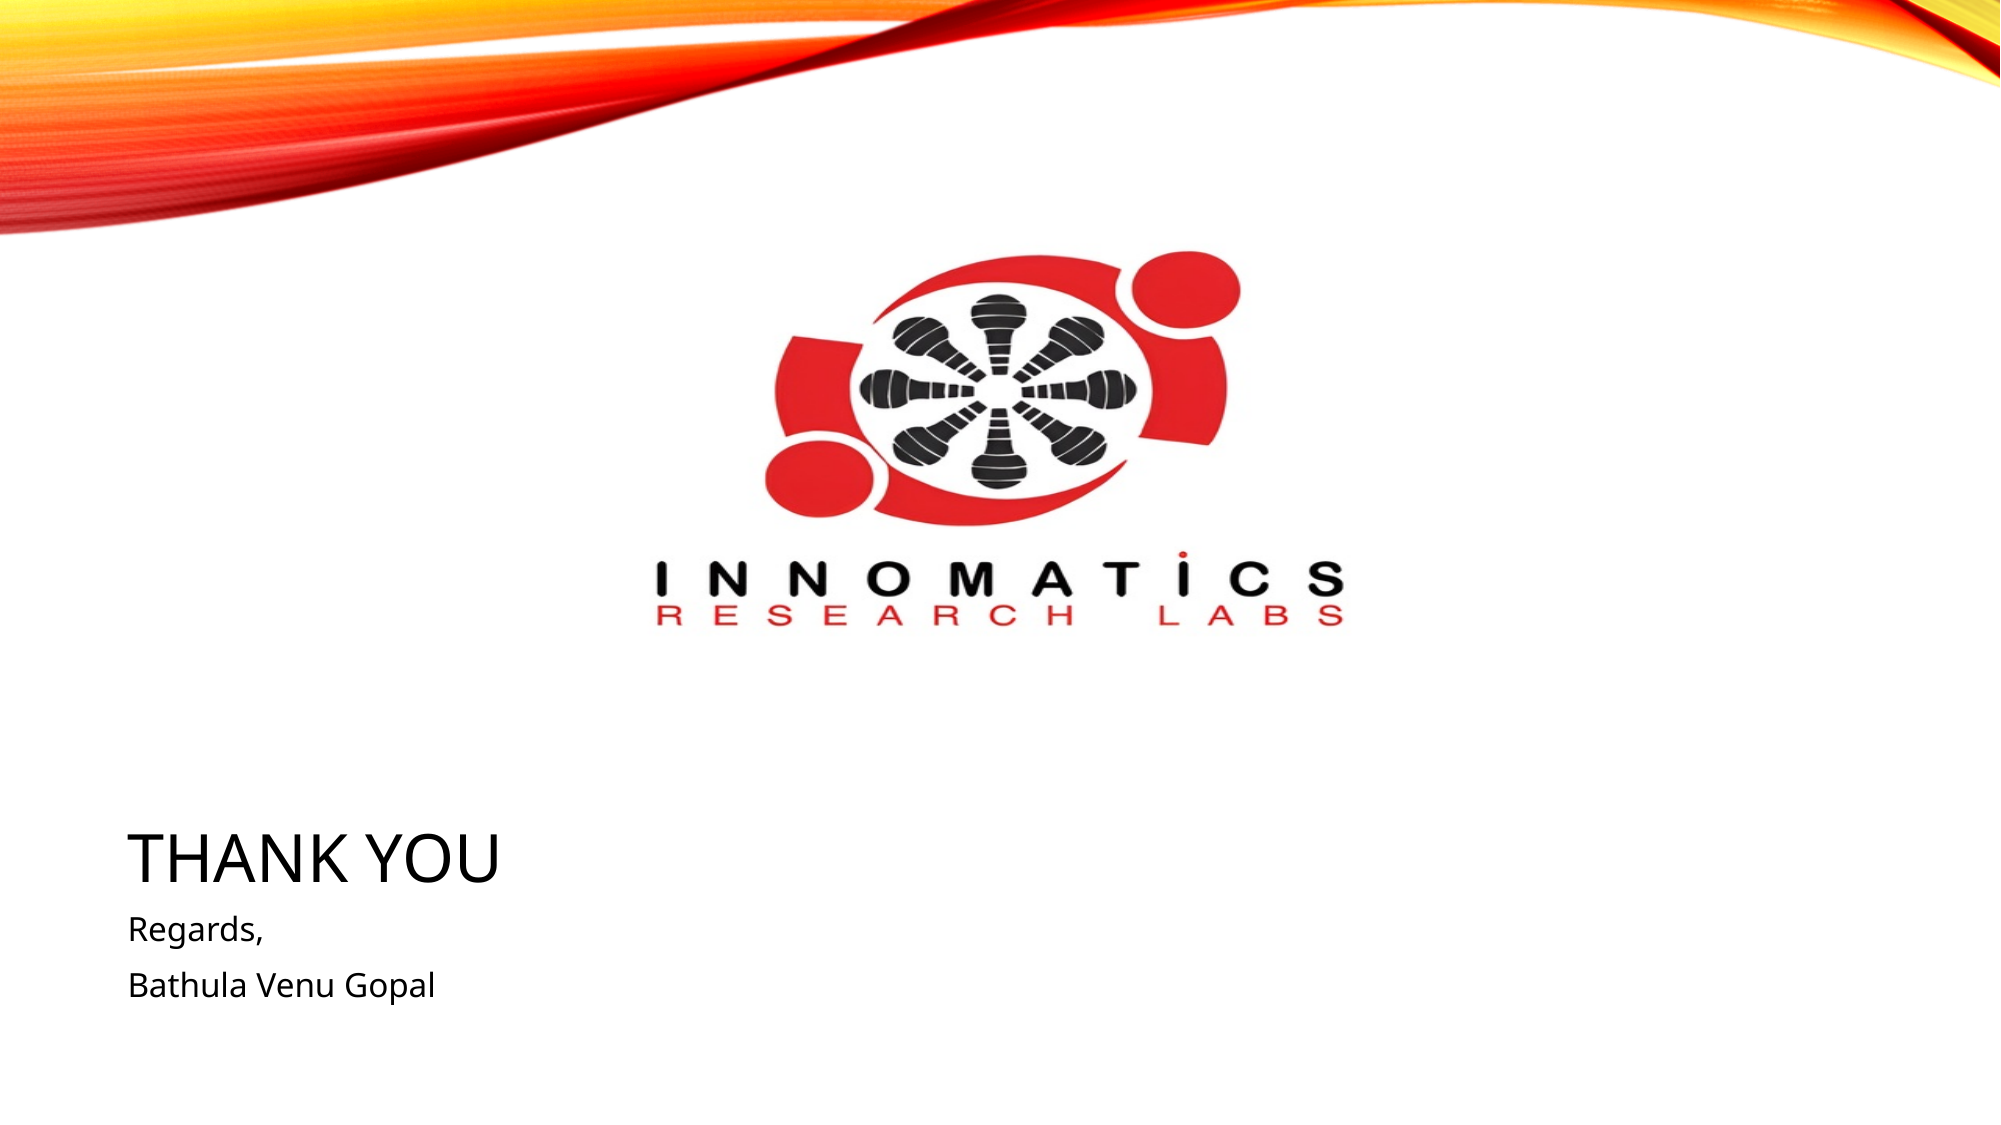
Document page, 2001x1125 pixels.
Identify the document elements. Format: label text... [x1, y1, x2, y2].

picture [0, 0, 2000, 726]
title Thank you [112, 770, 1888, 904]
list Regards, Bathula Venu Gopal [112, 904, 1888, 1021]
